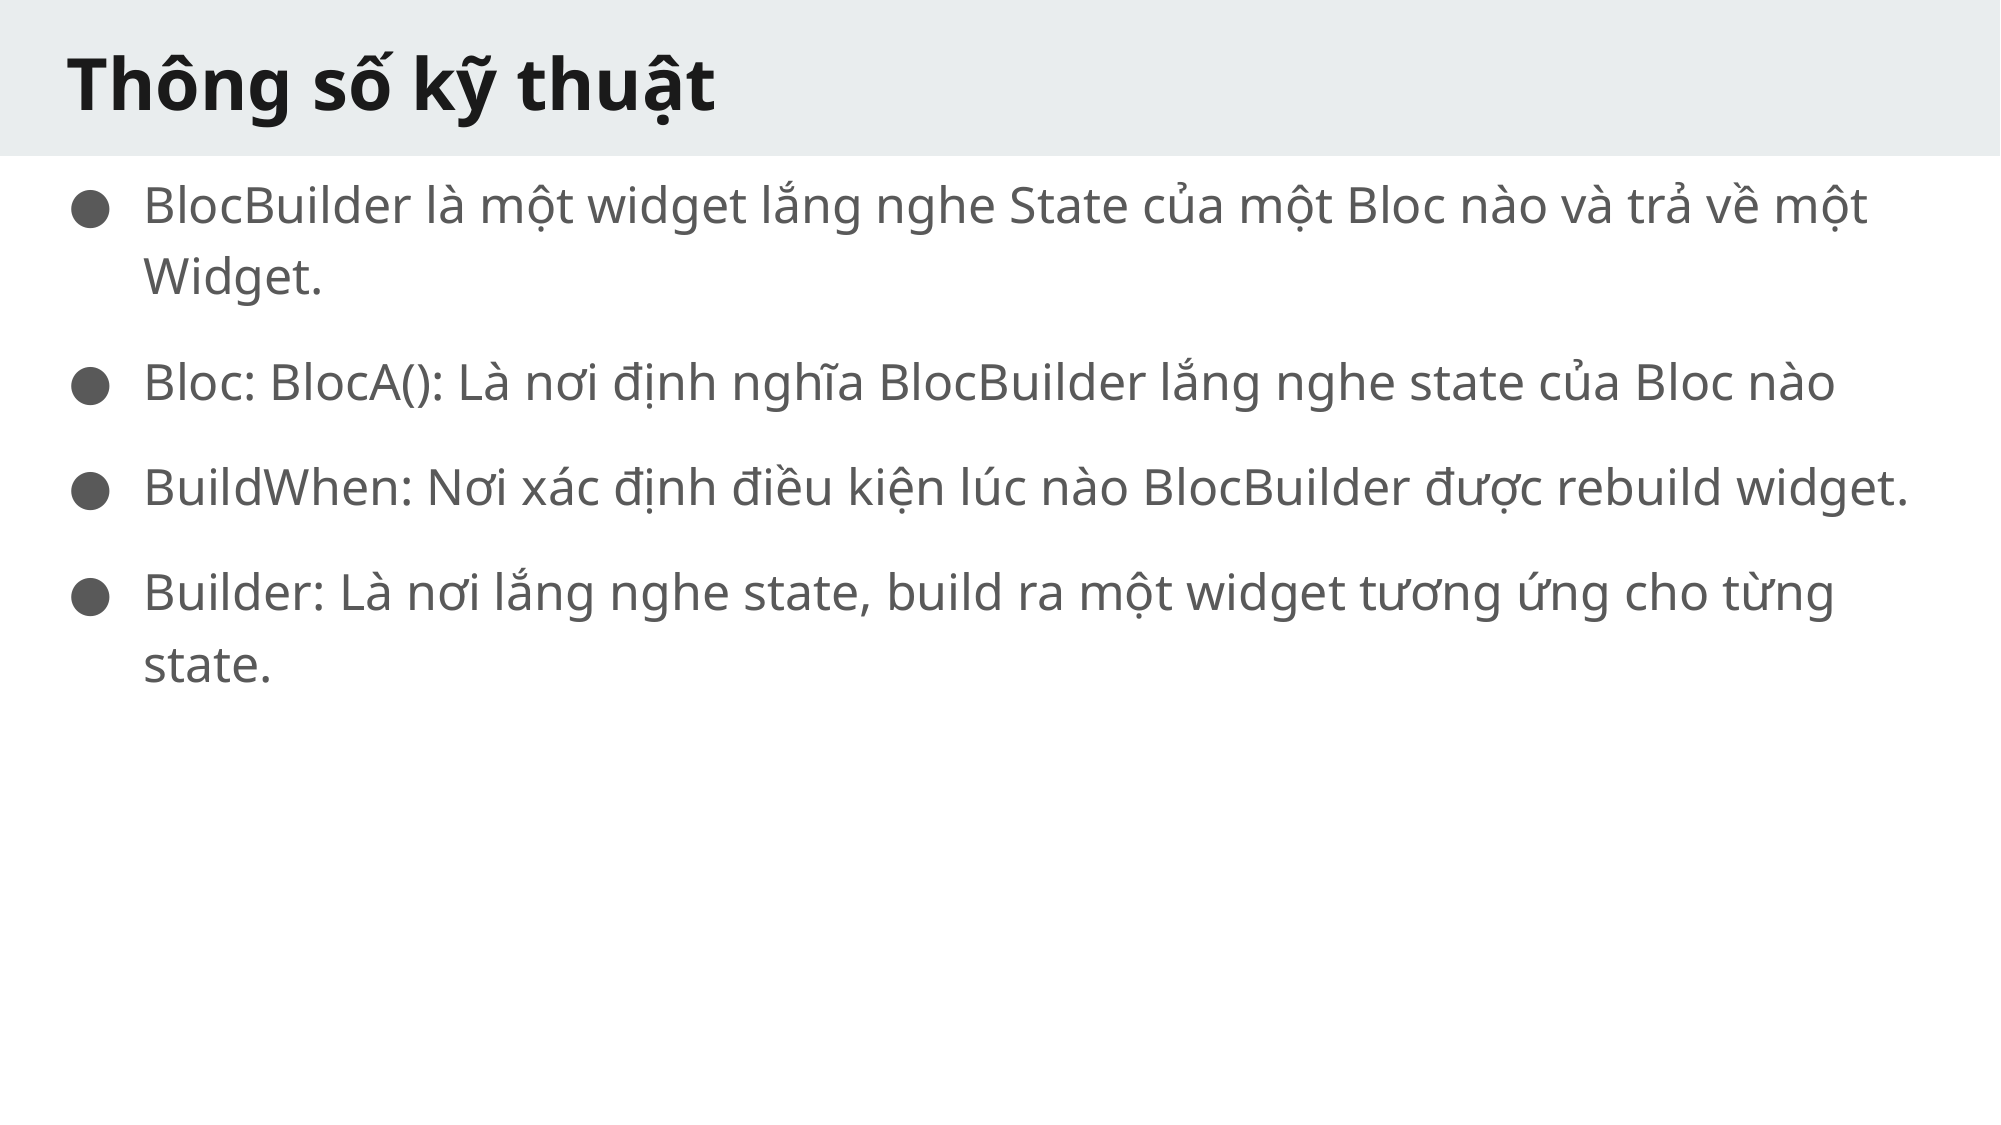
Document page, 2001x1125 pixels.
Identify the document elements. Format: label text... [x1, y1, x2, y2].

list BlocBuilder là một widget lắng nghe State của một Bloc nào và trả về một Widget. Bloc: BlocA(): Là nơi định nghĩa BlocBuilder lắng nghe state của Bloc nào BuildWhen: Nơi xác định điều kiện lúc nào BlocBuilder được rebuild widget. Builder: Là nơi lắng nghe state, build ra một widget tương ứng cho từng state. [28, 146, 1959, 1078]
title Thông số kỹ thuật [51, 23, 1956, 141]
